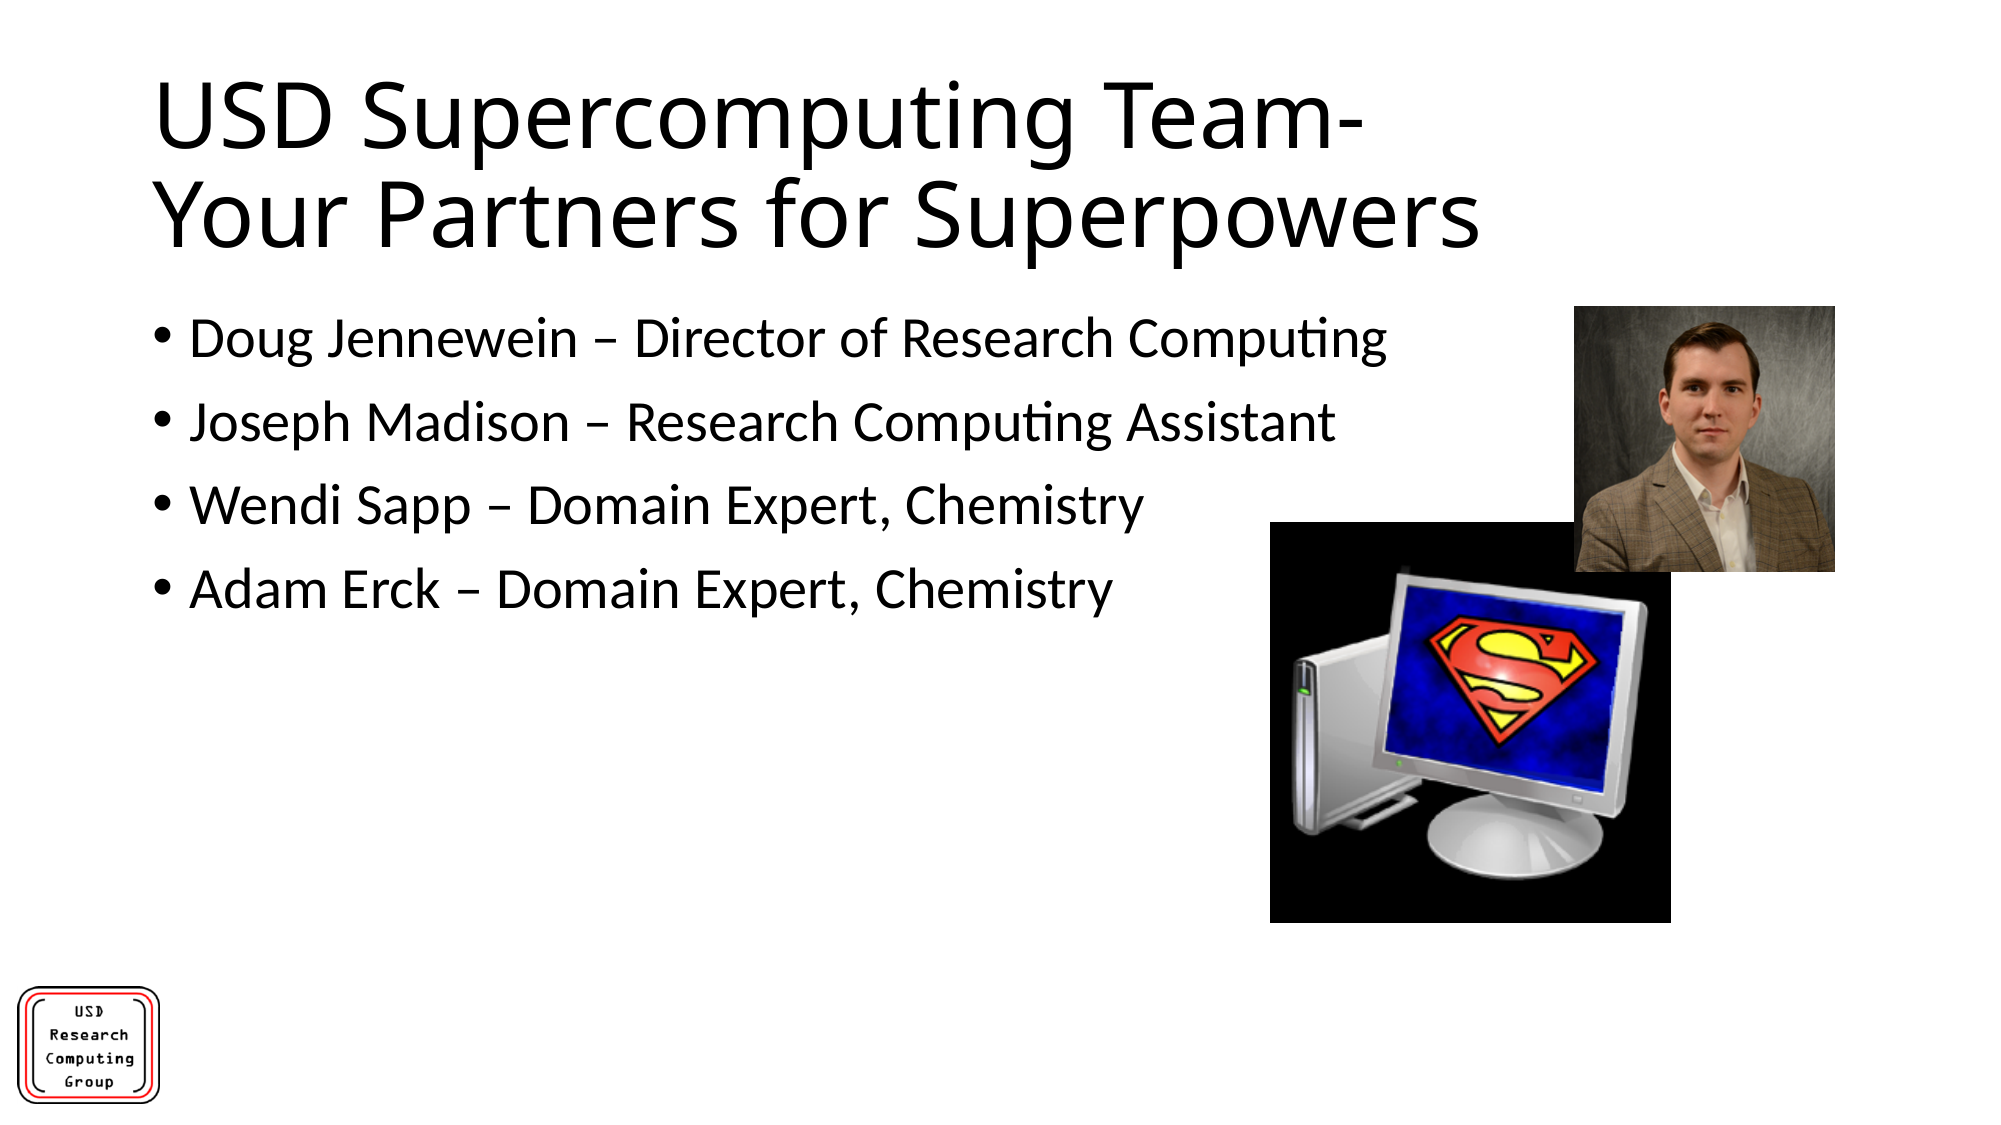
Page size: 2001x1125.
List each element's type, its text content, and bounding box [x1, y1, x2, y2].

title USD Supercomputing Team- Your Partners for Superpowers [137, 59, 1863, 278]
picture [17, 986, 160, 1104]
list Doug Jennewein – Director of Research Computing Joseph Madison – Research Computing Assistant Wendi Sapp – Domain Expert, Chemistry Adam Erck – Domain Expert, Chemistry [137, 299, 1863, 1014]
picture [1270, 306, 1835, 923]
